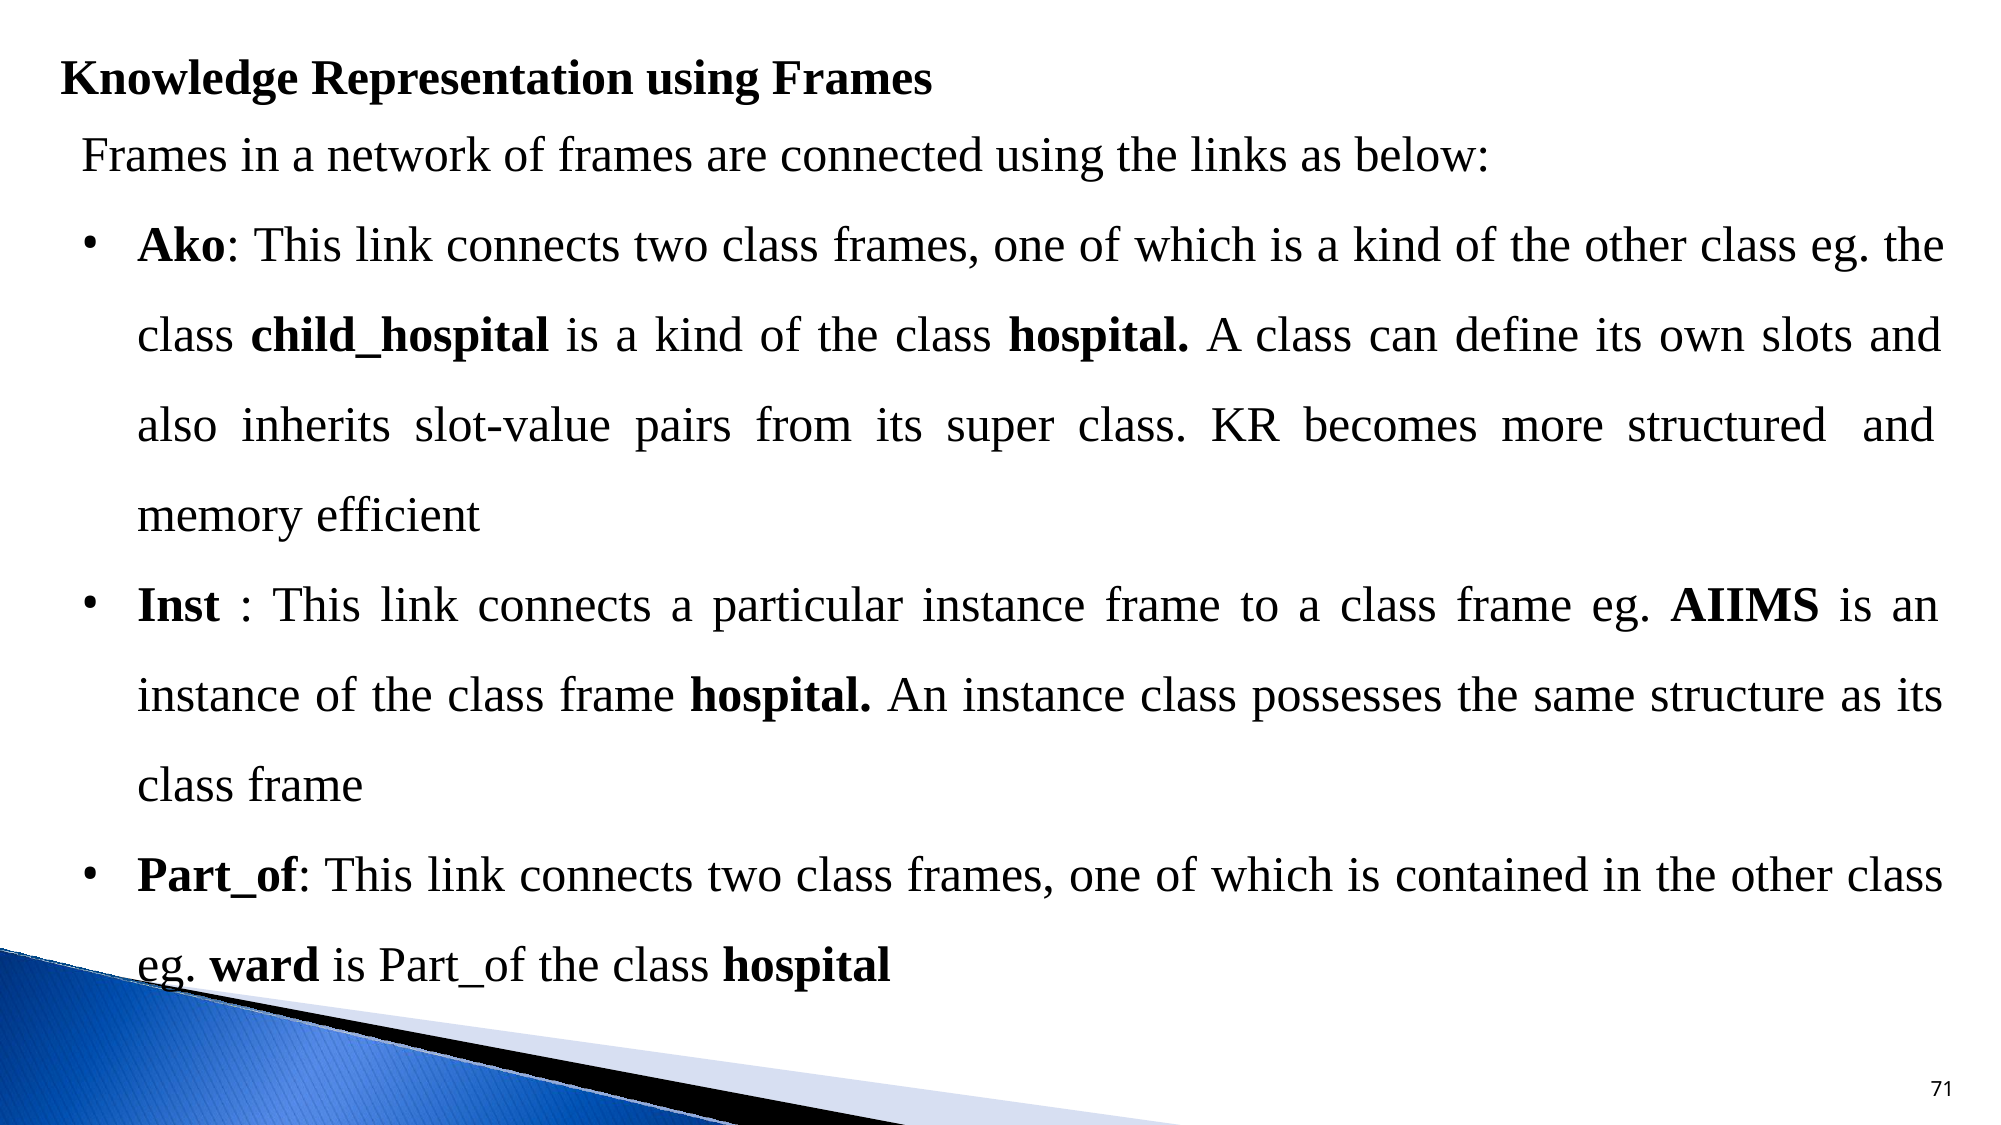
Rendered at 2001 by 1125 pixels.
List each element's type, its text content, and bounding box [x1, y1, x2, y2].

text_box Knowledge Representation using Frames Frames in a network of frames are connected using the links as below: Ako: This link connects two class frames, one of which is a kind of the other class eg. the class child_hospital is a kind of the class hospital. A class can define its own slots and also inherits slot-value pairs from its super class. KR becomes more structured and memory efficient Inst : This link connects a particular instance frame to a class frame eg. AIIMS is an instance of the class frame hospital. An instance class possesses the same structure as its class frame Part_of: This link connects two class frames, one of which is contained in the other class eg. ward is Part_of the class hospital [58, 25, 1959, 992]
text_box 71 [1924, 1071, 1963, 1104]
picture [0, 948, 743, 1125]
